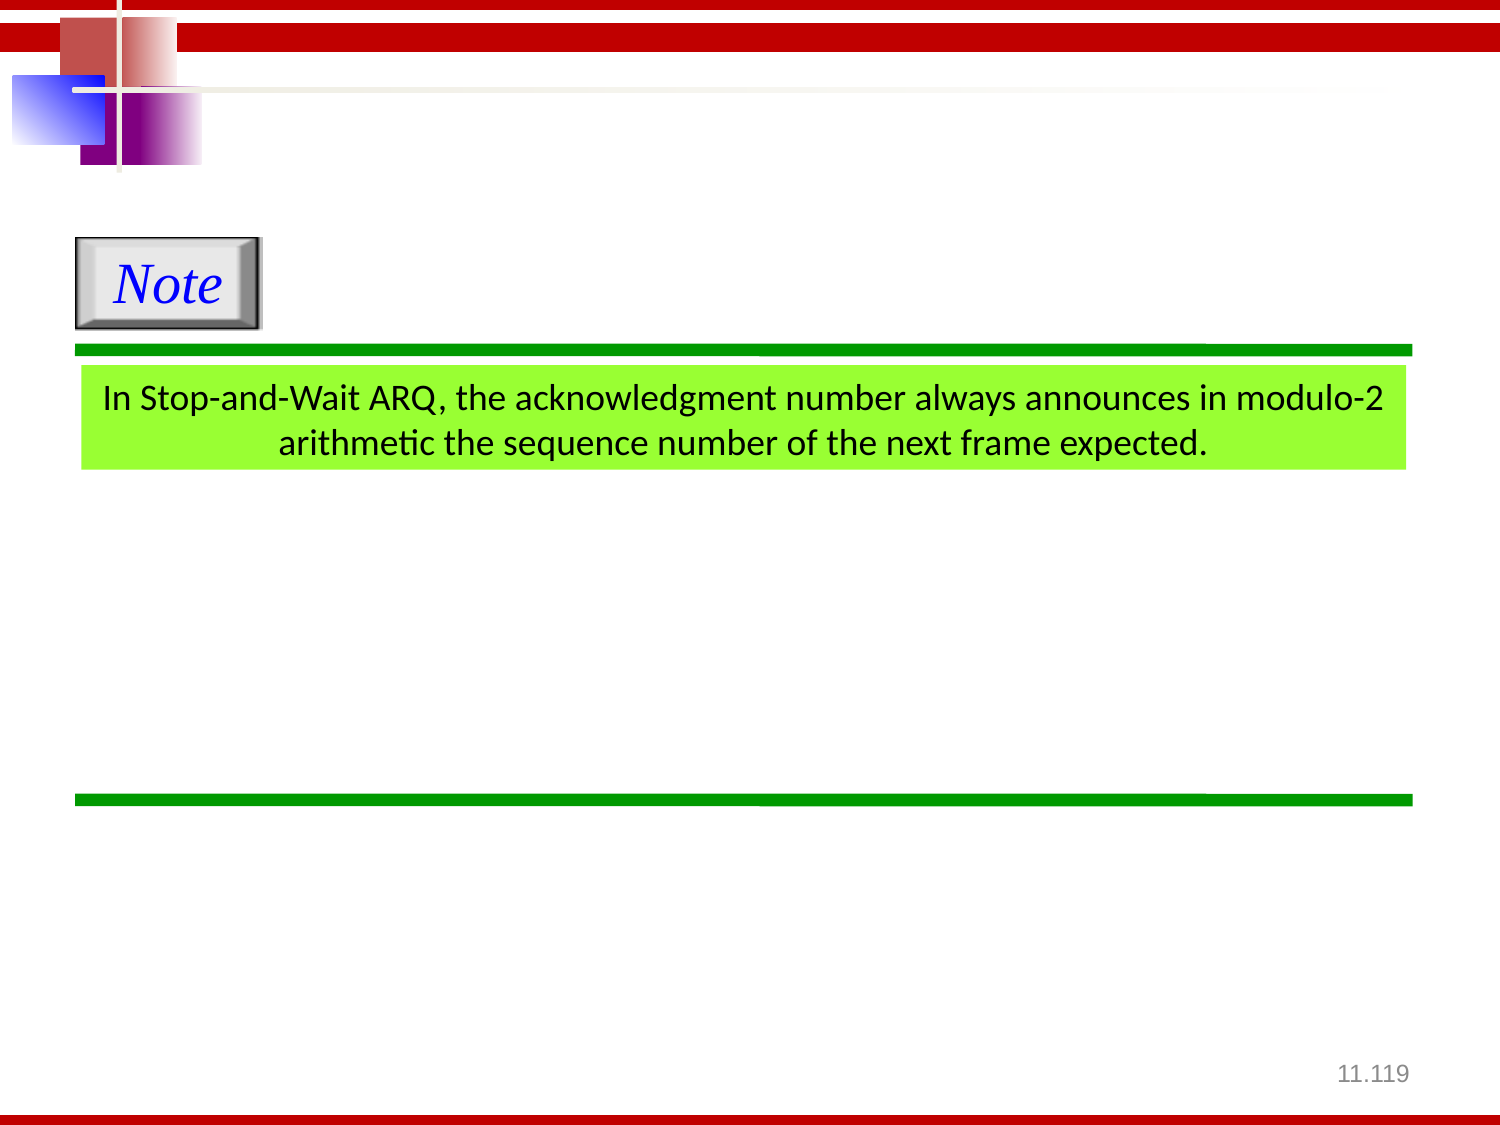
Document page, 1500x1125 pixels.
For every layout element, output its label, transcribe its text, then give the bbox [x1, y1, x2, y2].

text_box [116, 93, 122, 173]
text_box [116, 0, 122, 87]
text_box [74, 237, 263, 331]
text_box [80, 93, 116, 165]
text_box [122, 93, 141, 165]
text_box [60, 17, 116, 86]
text_box [72, 87, 1423, 93]
text_box [12, 75, 105, 145]
slide_number 11.119 [1074, 1042, 1425, 1103]
text_box [122, 17, 177, 86]
text_box [141, 93, 202, 165]
text_box In Stop-and-Wait ARQ, the acknowledgment number always announces in modulo-2 arithmetic the sequence number of the next frame expected. [81, 365, 1407, 470]
